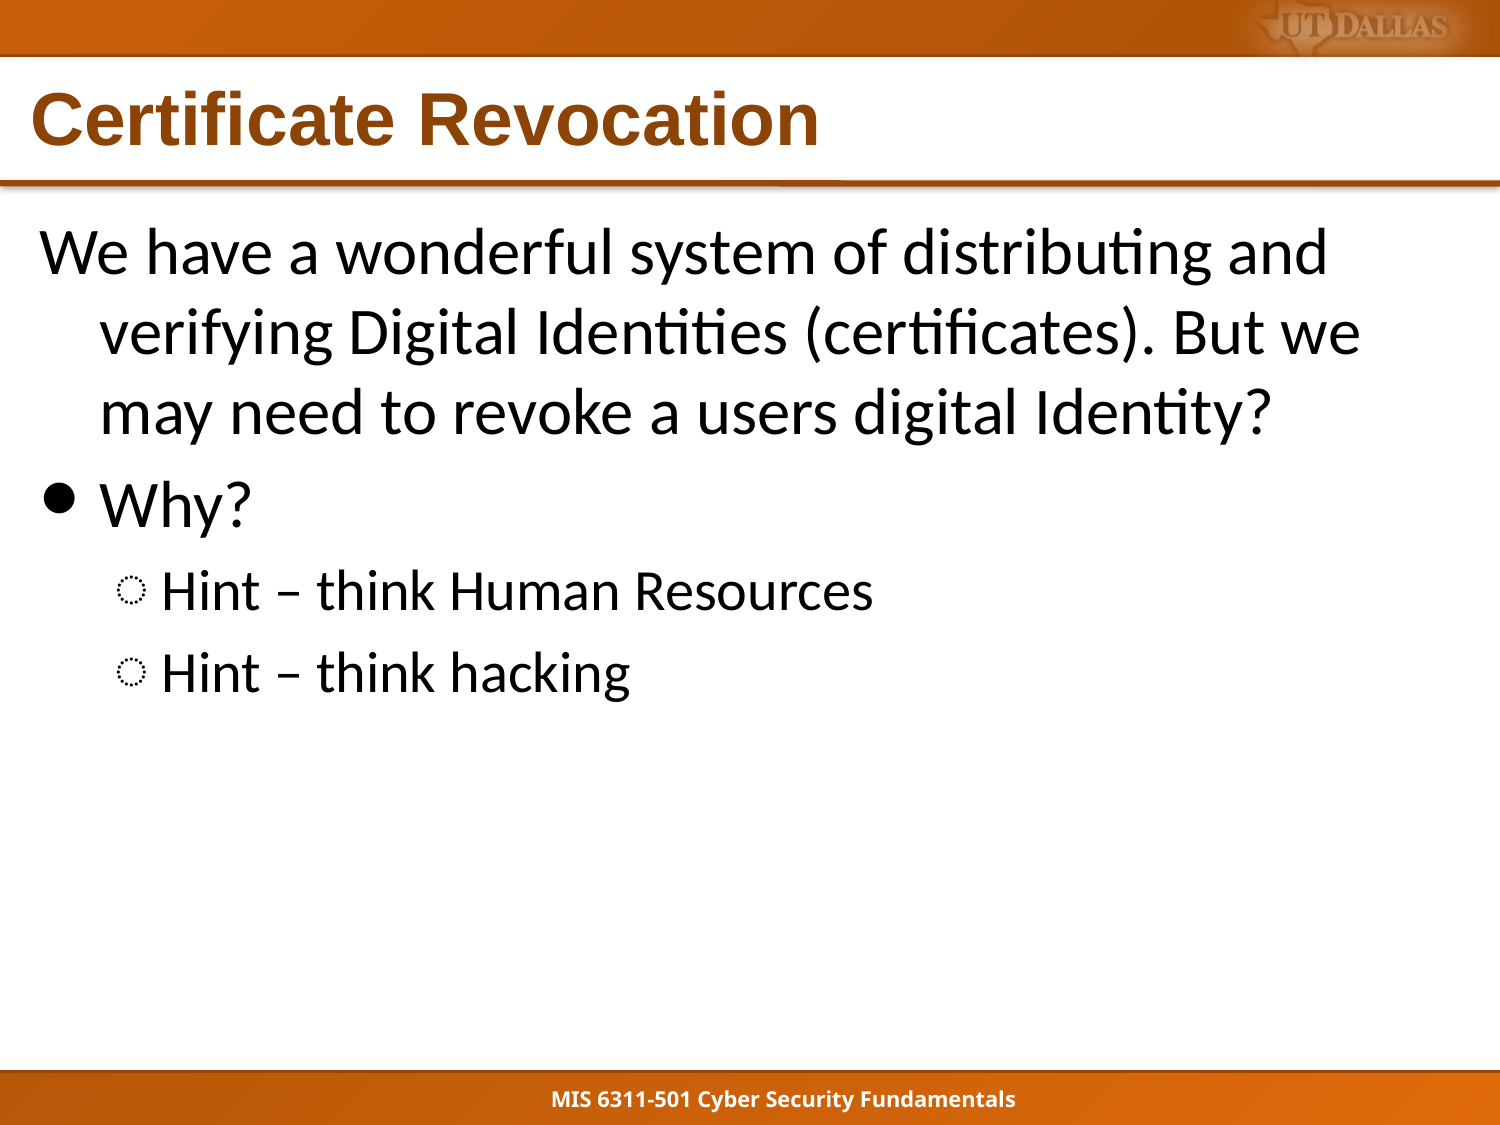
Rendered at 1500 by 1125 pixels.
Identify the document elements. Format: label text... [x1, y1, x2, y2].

list We have a wonderful system of distributing and verifying Digital Identities (certificates). But we may need to revoke a users digital Identity? Why? Hint – think Human Resources Hint – think hacking [24, 199, 1500, 1077]
title Certificate Revocation [0, 64, 1500, 178]
picture [1218, 0, 1500, 64]
